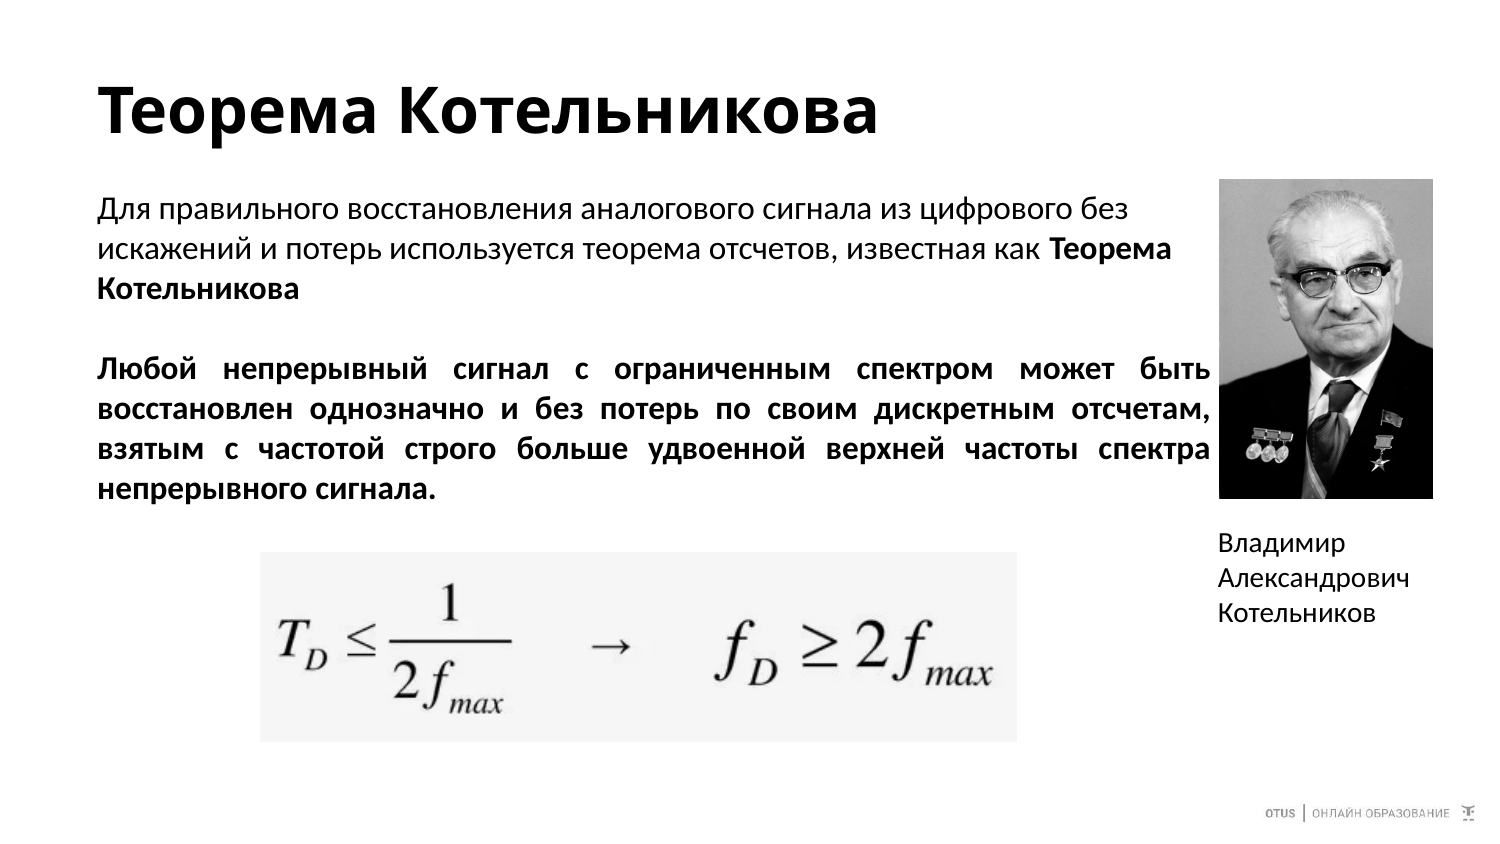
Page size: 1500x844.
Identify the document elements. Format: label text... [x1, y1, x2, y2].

title Теорема Котельникова [82, 54, 1480, 234]
text_box Владимир Александрович Котельников [1202, 508, 1449, 644]
picture [260, 552, 1018, 742]
picture [1218, 179, 1433, 499]
picture [1262, 799, 1475, 825]
text_box Для правильного восстановления аналогового сигнала из цифрового без искажений и потерь используется теорема отсчетов, известная как Теорема Котельникова Любой непрерывный сигнал с ограниченным спектром может быть восстановлен однозначно и без потерь по своим дискретным отсчетам, взятым с частотой строго больше удвоенной верхней частоты спектра непрерывного сигнала. [82, 171, 1228, 561]
